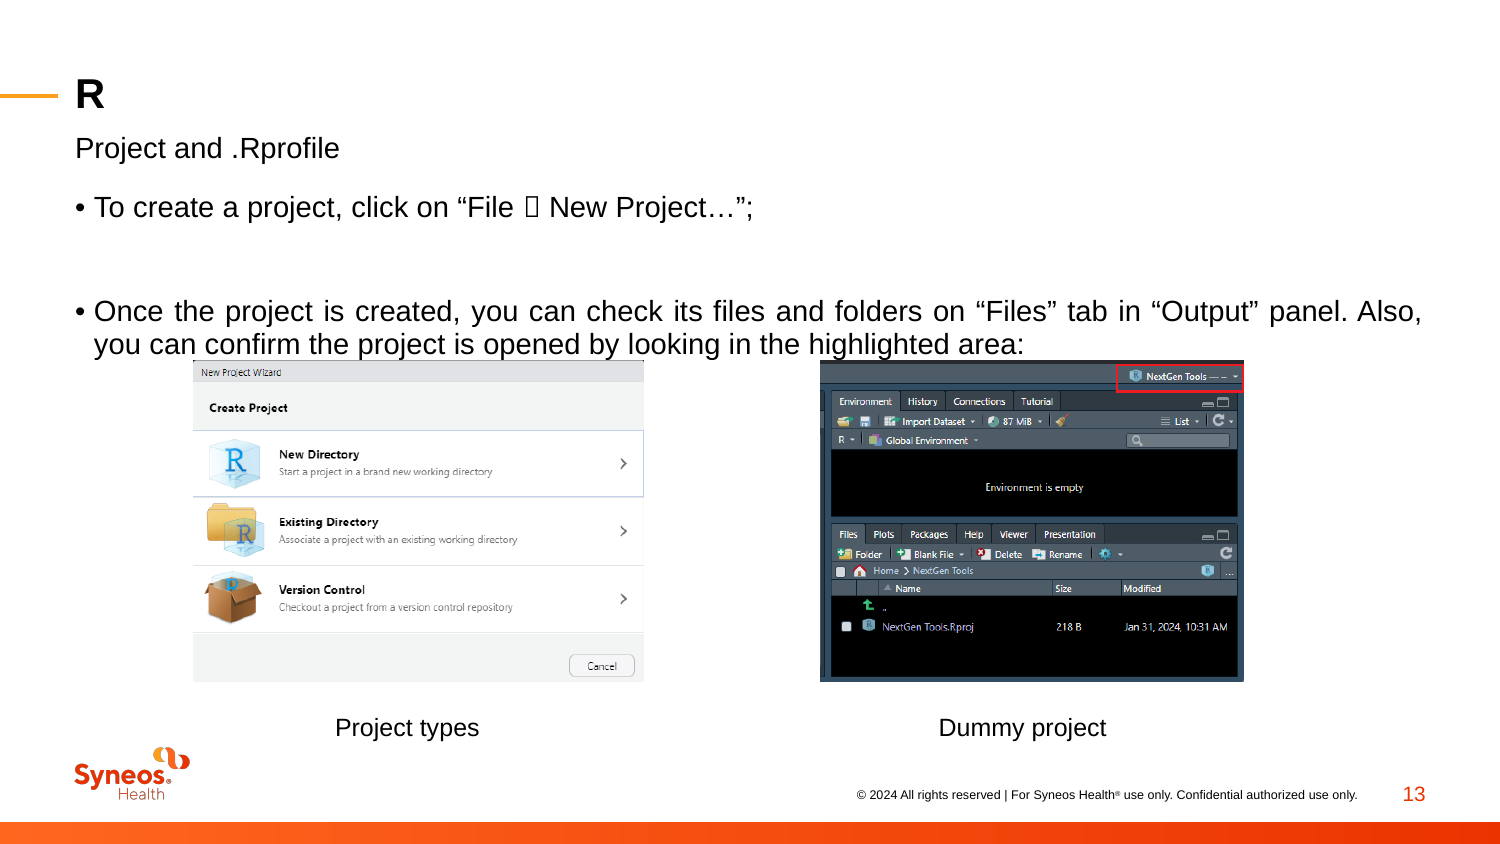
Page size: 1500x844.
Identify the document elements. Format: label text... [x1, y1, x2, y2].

text_box Dummy project [923, 703, 1140, 749]
text_box Project types [320, 703, 501, 749]
picture [820, 360, 1244, 682]
title R [75, 58, 1425, 118]
list Project and .Rprofile [75, 124, 1425, 163]
list To create a project, click on “File  New Project…”; Once the project is created, you can check its files and folders on “Files” tab in “Output” panel. Also, you can confirm the project is opened by looking in the highlighted area: [75, 191, 1425, 710]
picture [193, 360, 644, 682]
picture [70, 743, 194, 804]
